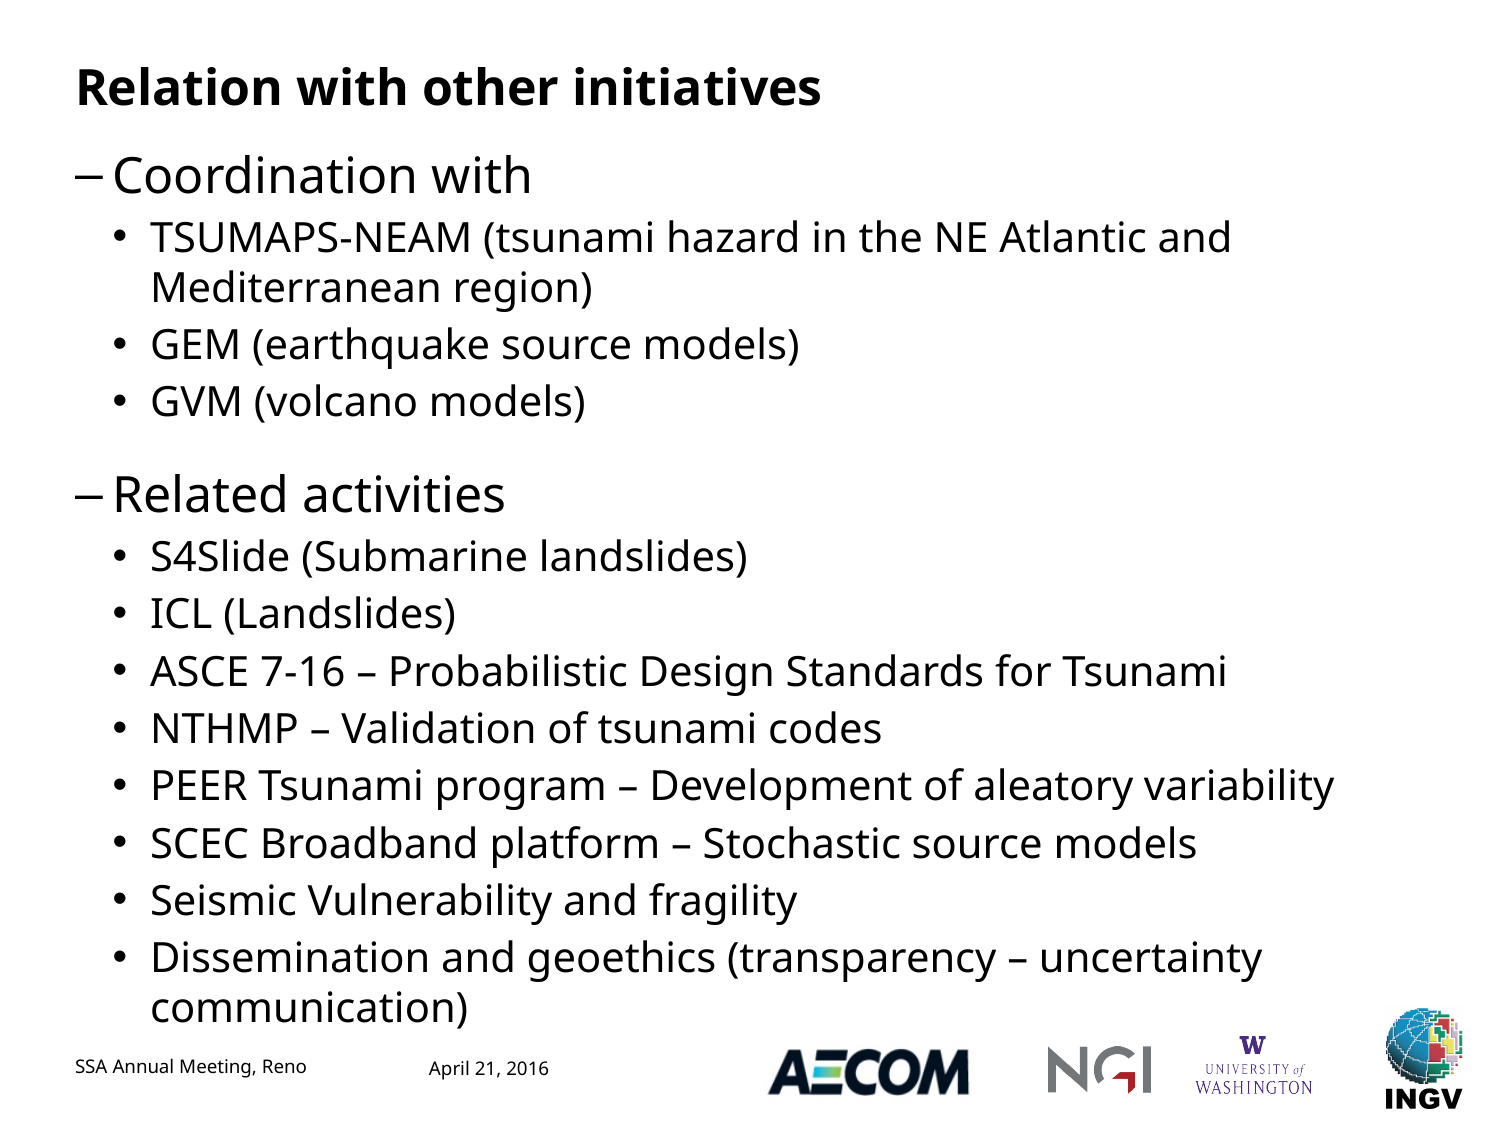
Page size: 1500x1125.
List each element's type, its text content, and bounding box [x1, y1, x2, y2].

picture [1195, 1036, 1312, 1094]
picture [1048, 1046, 1151, 1094]
picture [1382, 1005, 1466, 1111]
picture [764, 1040, 974, 1104]
title Relation with other initiatives [75, 55, 1425, 143]
footer SSA Annual Meeting, Reno [75, 1054, 369, 1085]
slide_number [428, 1054, 719, 1081]
list Coordination with TSUMAPS-NEAM (tsunami hazard in the NE Atlantic and Mediterranean region) GEM (earthquake source models) GVM (volcano models) Related activities S4Slide (Submarine landslides) ICL (Landslides) ASCE 7-16 – Probabilistic Design Standards for Tsunami NTHMP – Validation of tsunami codes PEER Tsunami program – Development of aleatory variability SCEC Broadband platform – Stochastic source models Seismic Vulnerability and fragility Dissemination and geoethics (transparency – uncertainty communication) [75, 143, 1425, 966]
